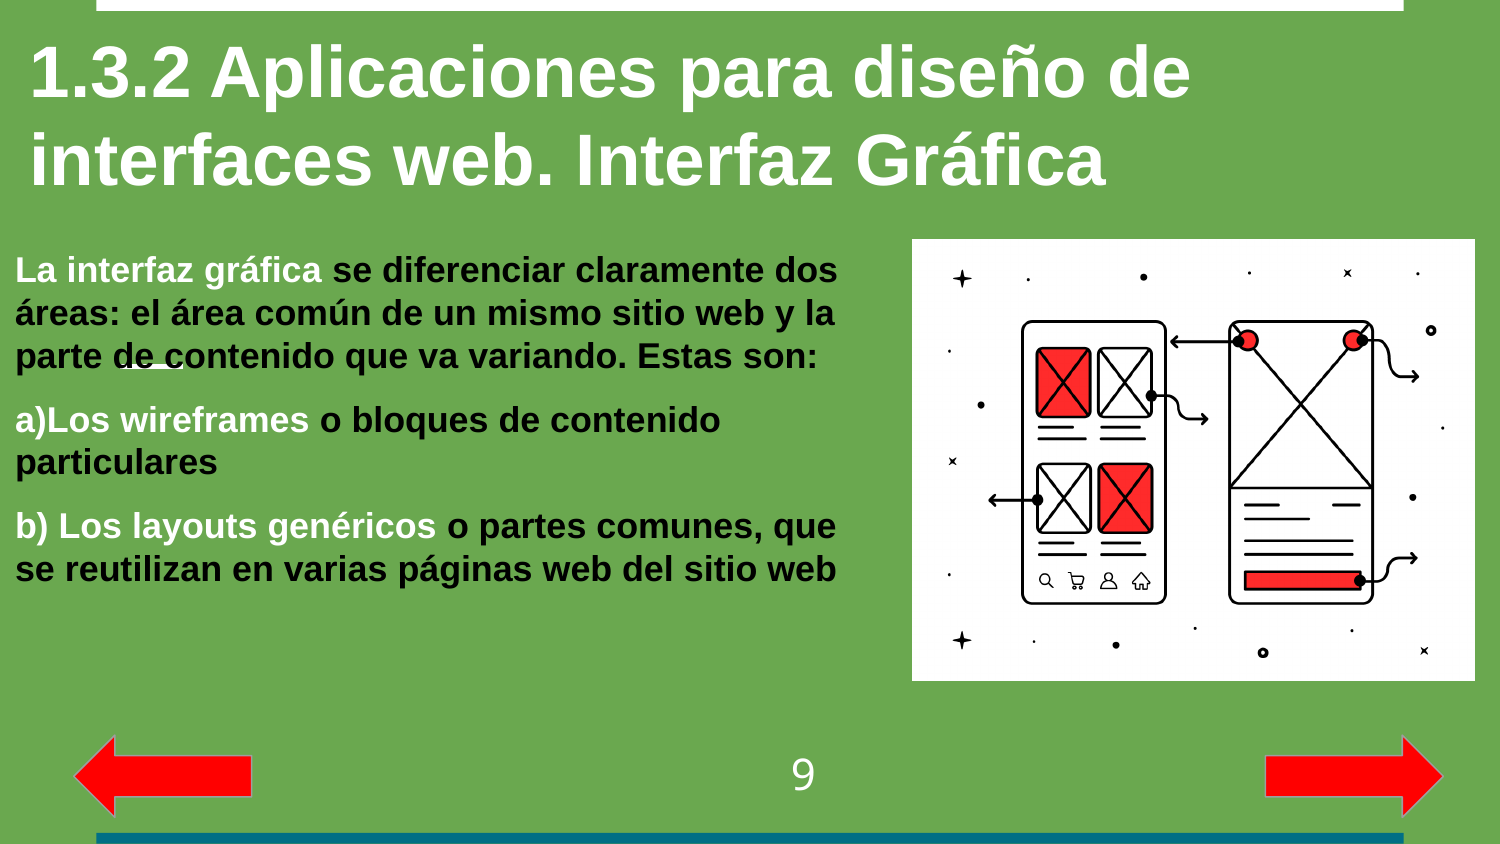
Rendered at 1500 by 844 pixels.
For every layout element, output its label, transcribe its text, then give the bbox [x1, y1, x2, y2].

slide_number ‹#› [731, 735, 831, 818]
picture [911, 239, 1476, 682]
title La interfaz gráfica se diferenciar claramente dos áreas: el área común de un mismo sitio web y la parte de contenido que va variando. Estas son: a)Los wireframes o bloques de contenido particulares b) Los layouts genéricos o partes comunes, que se reutilizan en varias páginas web del sitio web [0, 175, 888, 668]
title 1.3.2 Aplicaciones para diseño de interfaces web. Interfaz Gráfica [14, 22, 1476, 215]
text_box [1265, 735, 1444, 818]
text_box [73, 735, 252, 818]
